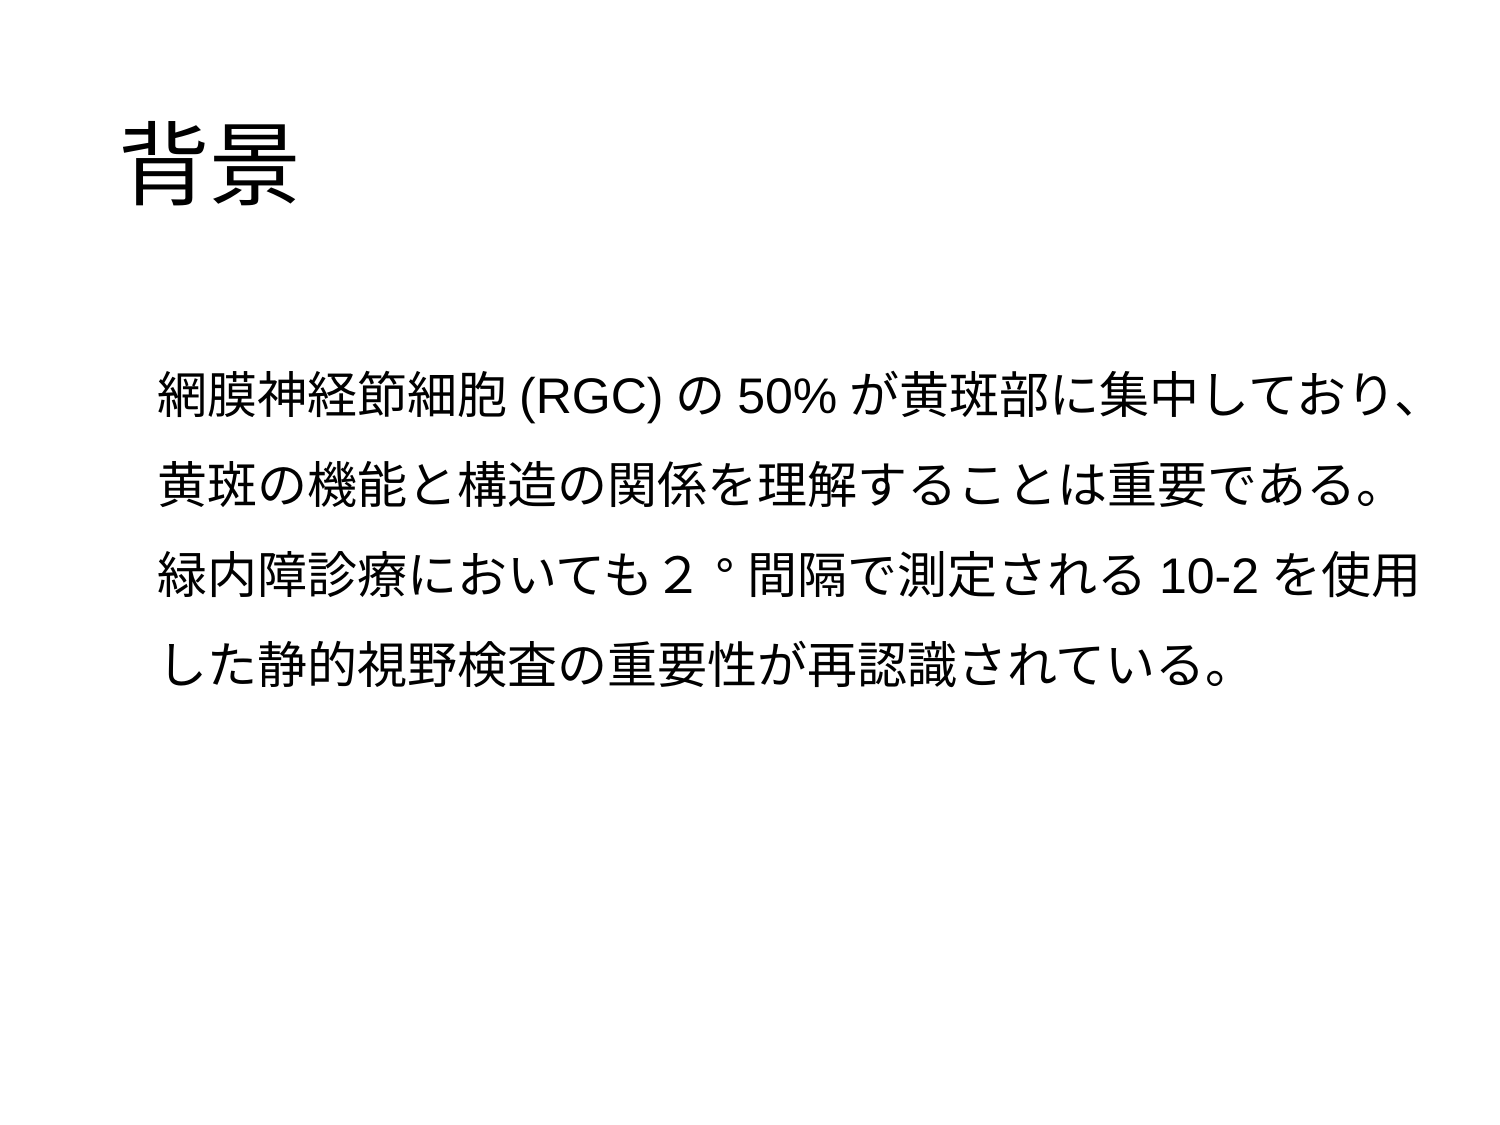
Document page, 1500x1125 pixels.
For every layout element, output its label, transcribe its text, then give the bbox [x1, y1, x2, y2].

title 背景 [103, 59, 1397, 278]
text_box 網膜神経節細胞(RGC)の50%が黄斑部に集中しており、 黄斑の機能と構造の関係を理解することは重要である。 緑内障診療においても２°間隔で測定される10-2を使用した静的視野検査の重要性が再認識されている。 [142, 325, 1440, 701]
